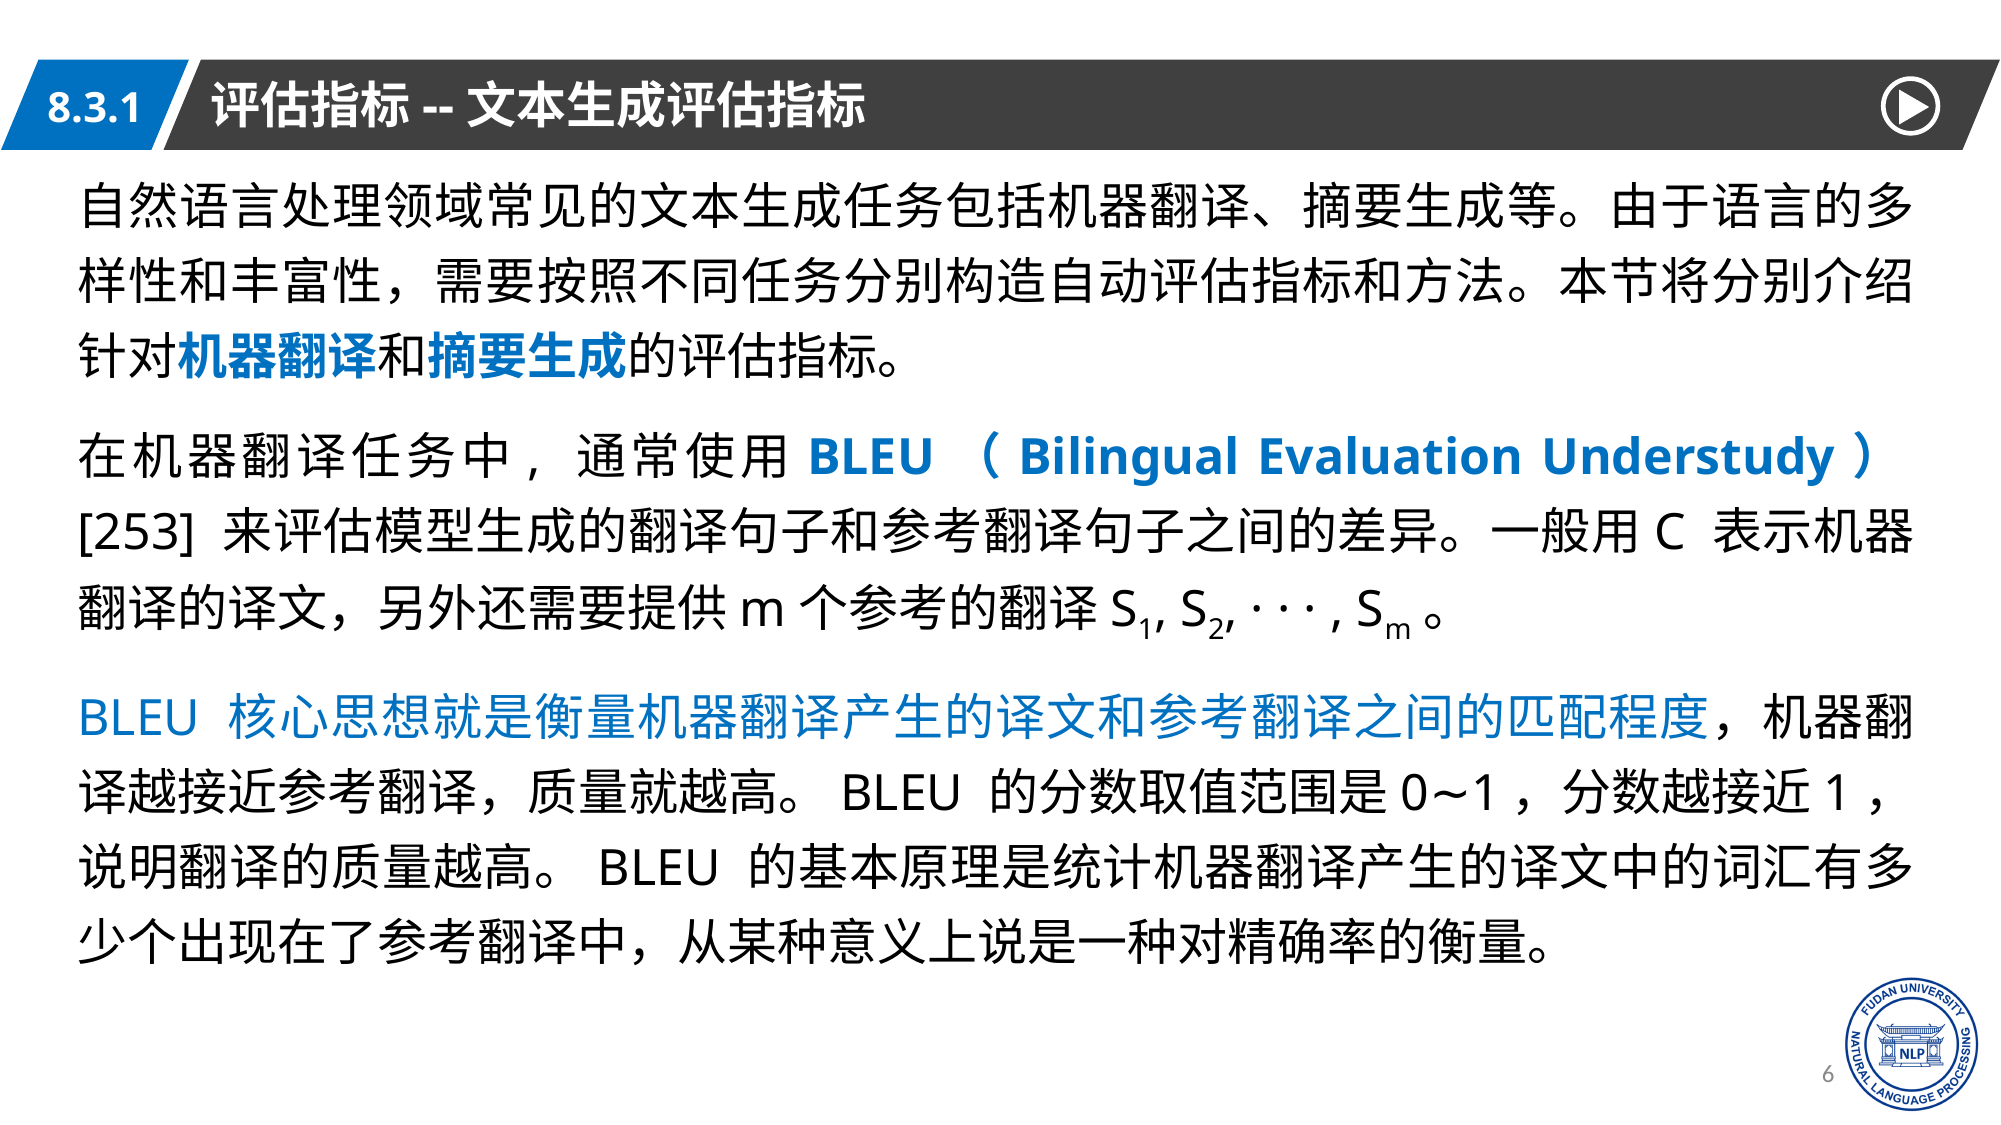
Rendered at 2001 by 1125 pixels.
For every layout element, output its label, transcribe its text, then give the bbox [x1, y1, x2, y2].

text_box [1, 89, 157, 150]
text_box 评估指标--文本生成评估指标 [196, 66, 882, 142]
picture [1834, 972, 1985, 1117]
text_box 自然语言处理领域常见的文本生成任务包括机器翻译、摘要生成等。由于语言的多样性和丰富性，需要按照不同任务分别构造自动评估指标和方法。本节将分别介绍针对机器翻译和摘要生成的评估指标。 在机器翻译任务中, 通常使用BLEU（Bilingual Evaluation Understudy）[253] 来评估模型生成的翻译句子和参考翻译句子之间的差异。一般用C 表示机器翻译的译文，另外还需要提供m个参考的翻译S1, S2, · · · , Sm。 BLEU 核心思想就是衡量机器翻译产生的译文和参考翻译之间的匹配程度，机器翻译越接近参考翻译，质量就越高。BLEU 的分数取值范围是0∼1，分数越接近1，说明翻译的质量越高。BLEU 的基本原理是统计机器翻译产生的译文中的词汇有多少个出现在了参考翻译中，从某种意义上说是一种对精确率的衡量。 [62, 152, 1930, 978]
slide_number 64 [1412, 1042, 1863, 1103]
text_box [1883, 78, 1939, 134]
text_box [32, 59, 189, 120]
text_box [163, 59, 2000, 150]
text_box 8.3.1 [26, 73, 164, 138]
